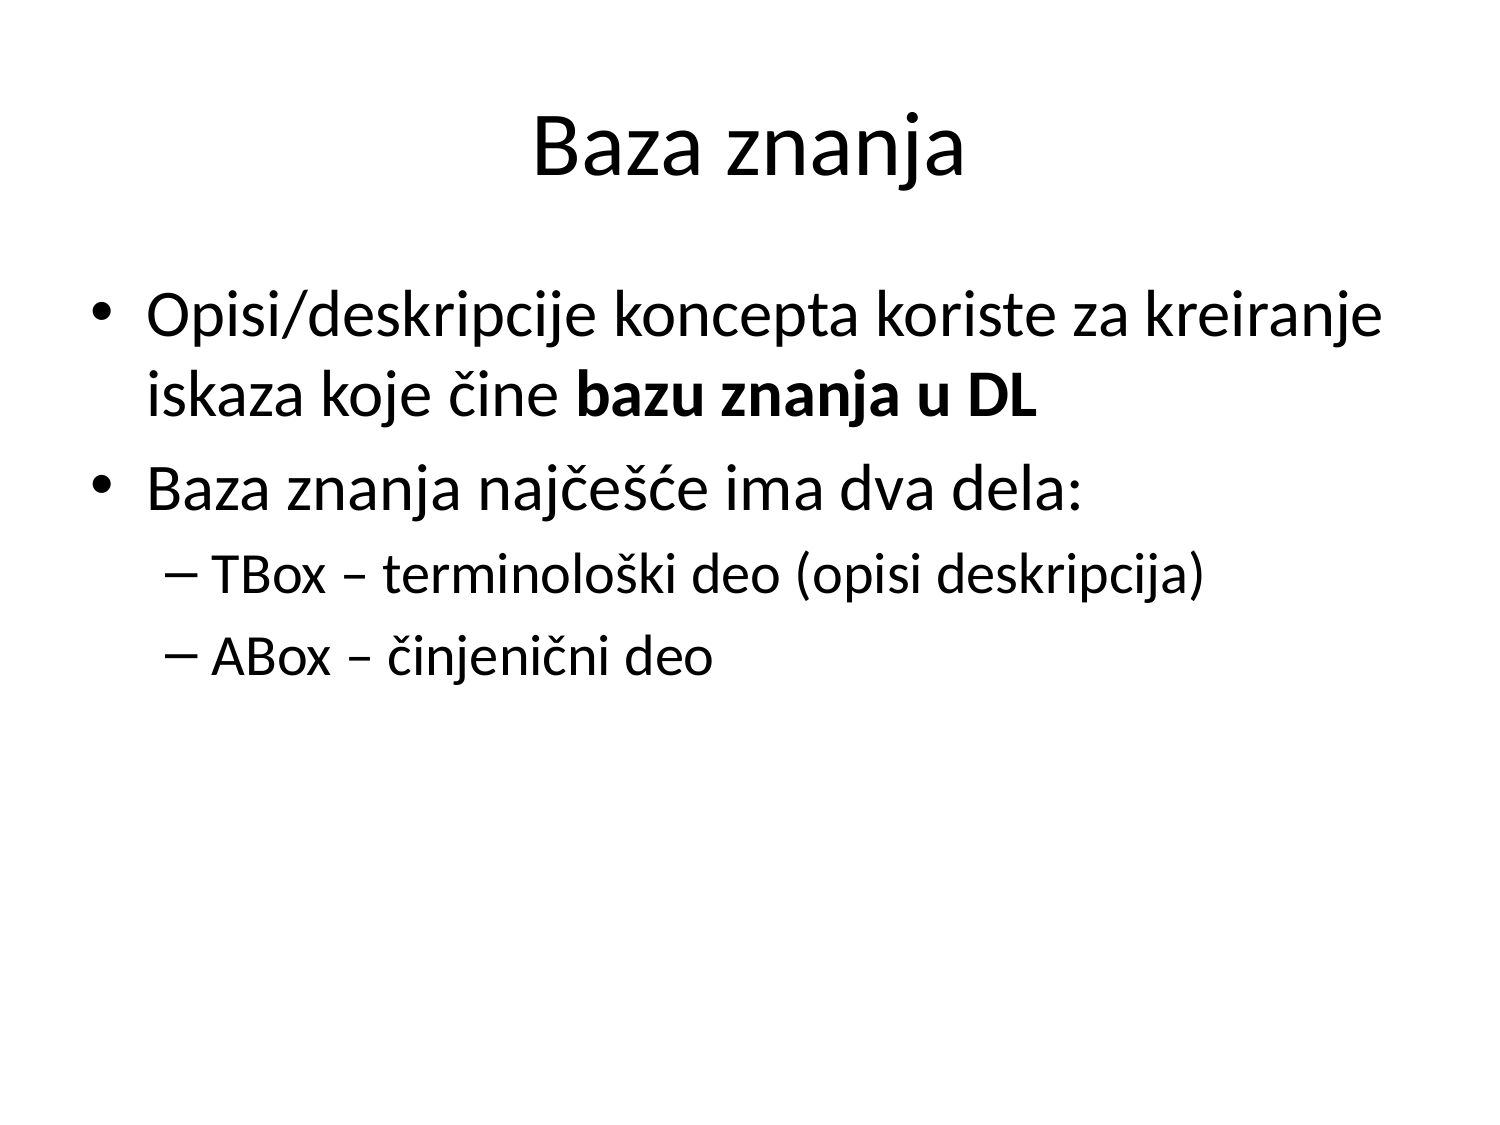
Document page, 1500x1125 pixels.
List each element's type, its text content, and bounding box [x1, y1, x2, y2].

list Opisi/deskripcije koncepta koriste za kreiranje iskaza koje čine bazu znanja u DL Baza znanja najčešće ima dva dela: TBox – terminološki deo (opisi deskripcija) ABox – činjenični deo [75, 262, 1425, 1005]
title Baza znanja [75, 45, 1425, 233]
